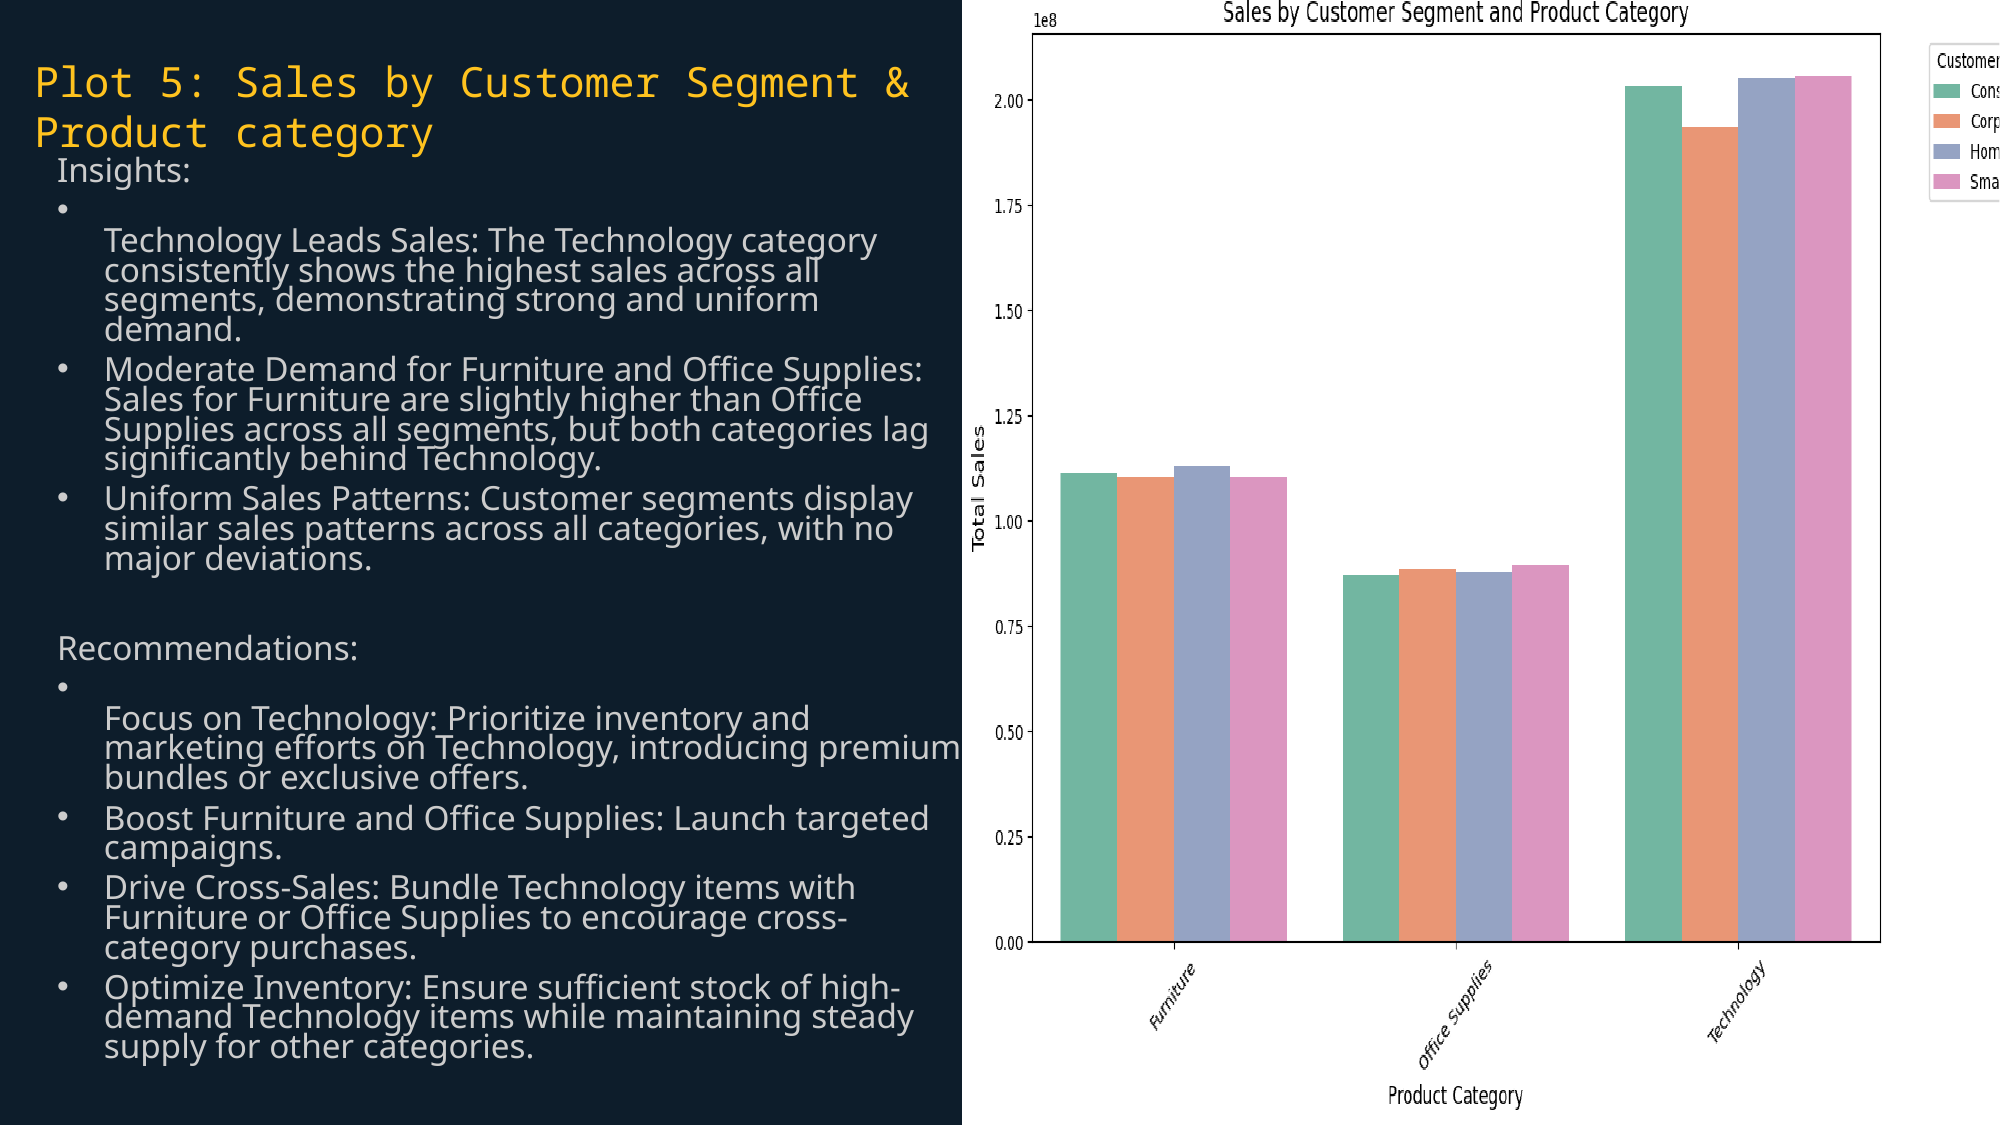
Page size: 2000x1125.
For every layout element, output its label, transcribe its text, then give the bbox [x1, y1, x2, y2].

picture [962, 0, 2000, 1125]
text_box Plot 5: Sales by Customer Segment & Product category [19, 37, 956, 175]
list Insights: Technology Leads Sales: The Technology category consistently shows the highest sales across all segments, demonstrating strong and uniform demand. Moderate Demand for Furniture and Office Supplies: Sales for Furniture are slightly higher than Office Supplies across all segments, but both categories lag significantly behind Technology. Uniform Sales Patterns: Customer segments display similar sales patterns across all categories, with no major deviations. Recommendations: Focus on Technology: Prioritize inventory and marketing efforts on Technology, introducing premium bundles or exclusive offers. Boost Furniture and Office Supplies: Launch targeted campaigns. Drive Cross-Sales: Bundle Technology items with Furniture or Office Supplies to encourage cross-category purchases. Optimize Inventory: Ensure sufficient stock of high-demand Technology items while maintaining steady supply for other categories. [41, 187, 956, 1088]
